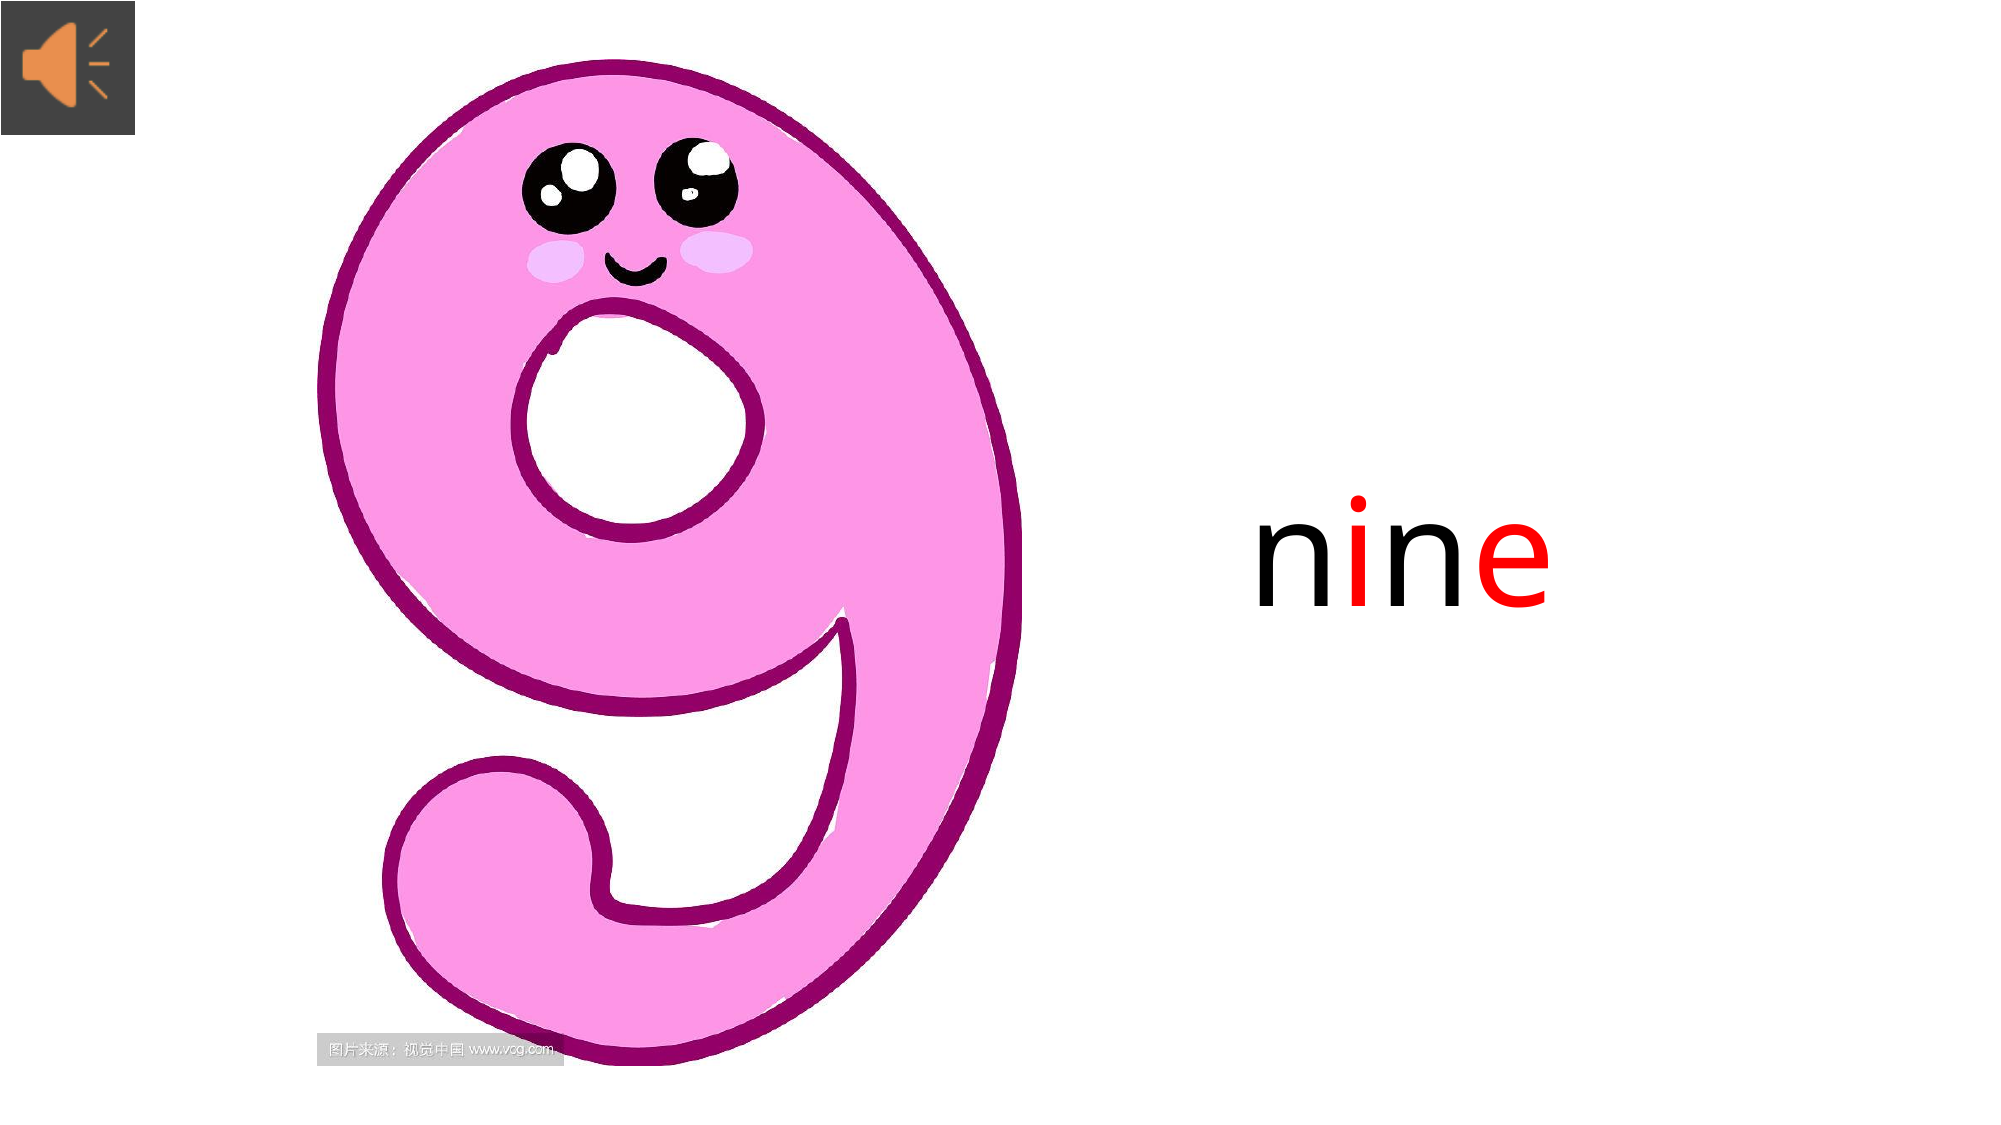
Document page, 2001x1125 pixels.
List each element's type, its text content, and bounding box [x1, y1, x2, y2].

picture [0, 0, 136, 136]
text_box nine [1232, 448, 1772, 677]
picture [316, 58, 1023, 1067]
